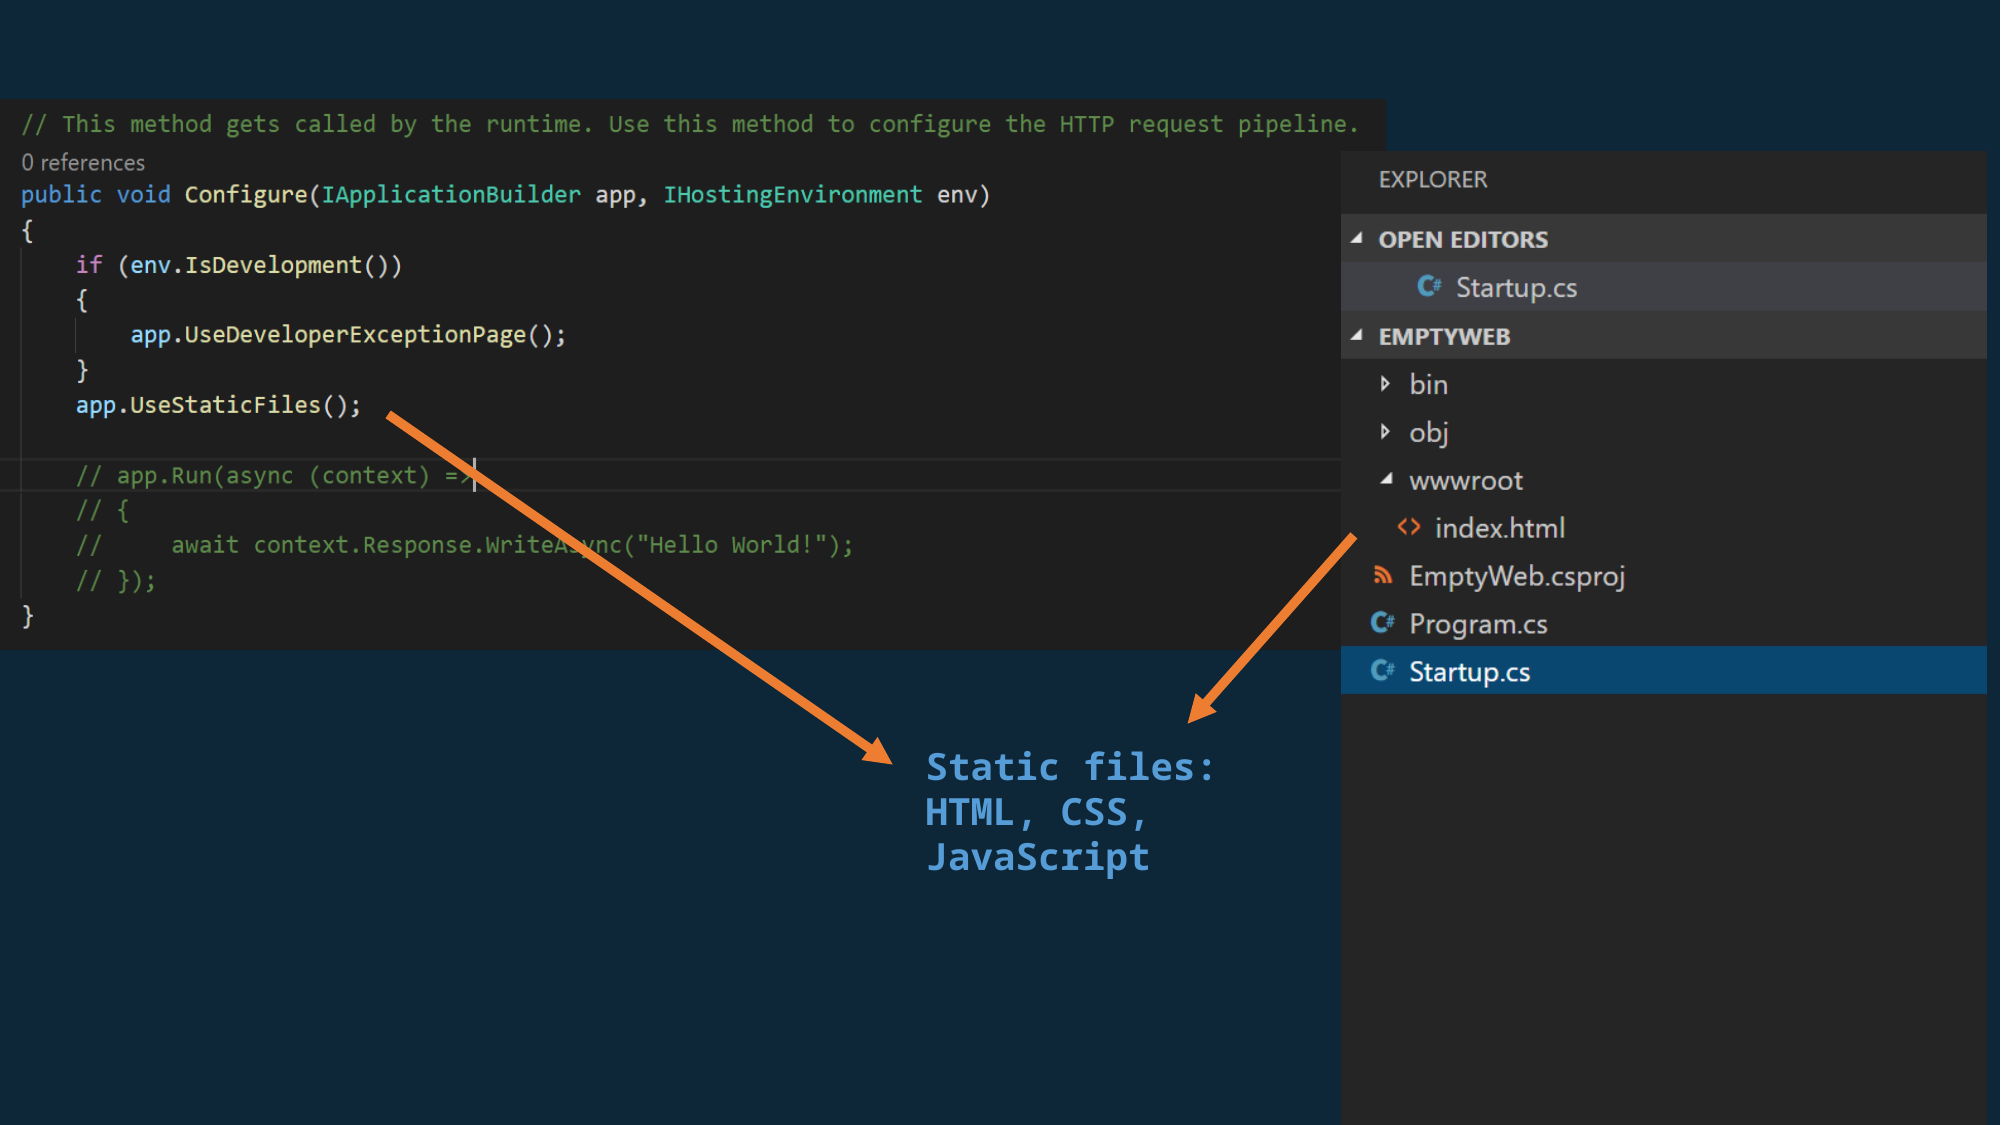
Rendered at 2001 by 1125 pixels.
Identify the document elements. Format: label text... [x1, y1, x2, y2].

text_box Static files: HTML, CSS, JavaScript [910, 735, 1253, 886]
picture [0, 99, 1987, 1125]
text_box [388, 414, 893, 765]
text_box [1187, 535, 1354, 724]
